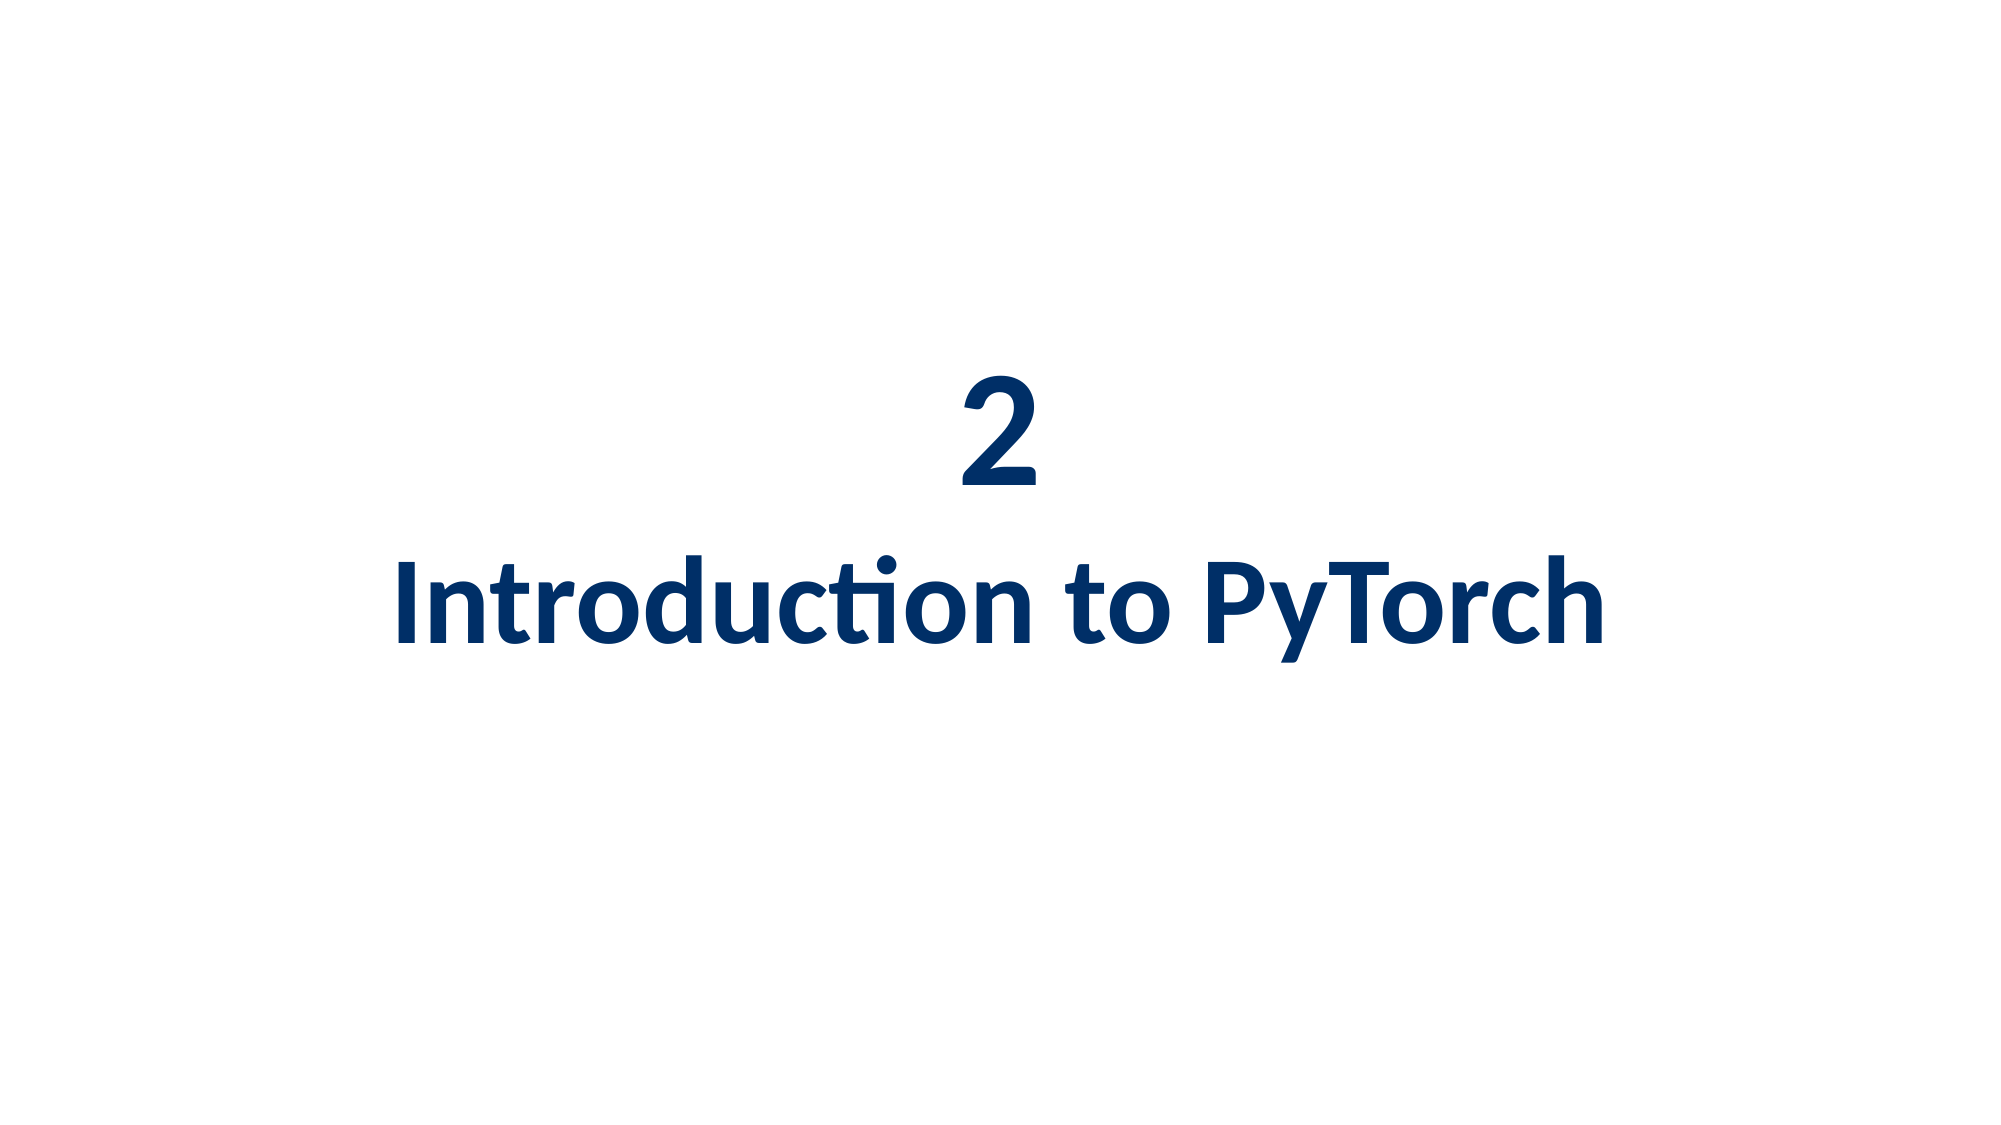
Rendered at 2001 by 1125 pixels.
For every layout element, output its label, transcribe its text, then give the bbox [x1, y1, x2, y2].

text_box 2 Introduction to PyTorch [105, 310, 1895, 676]
